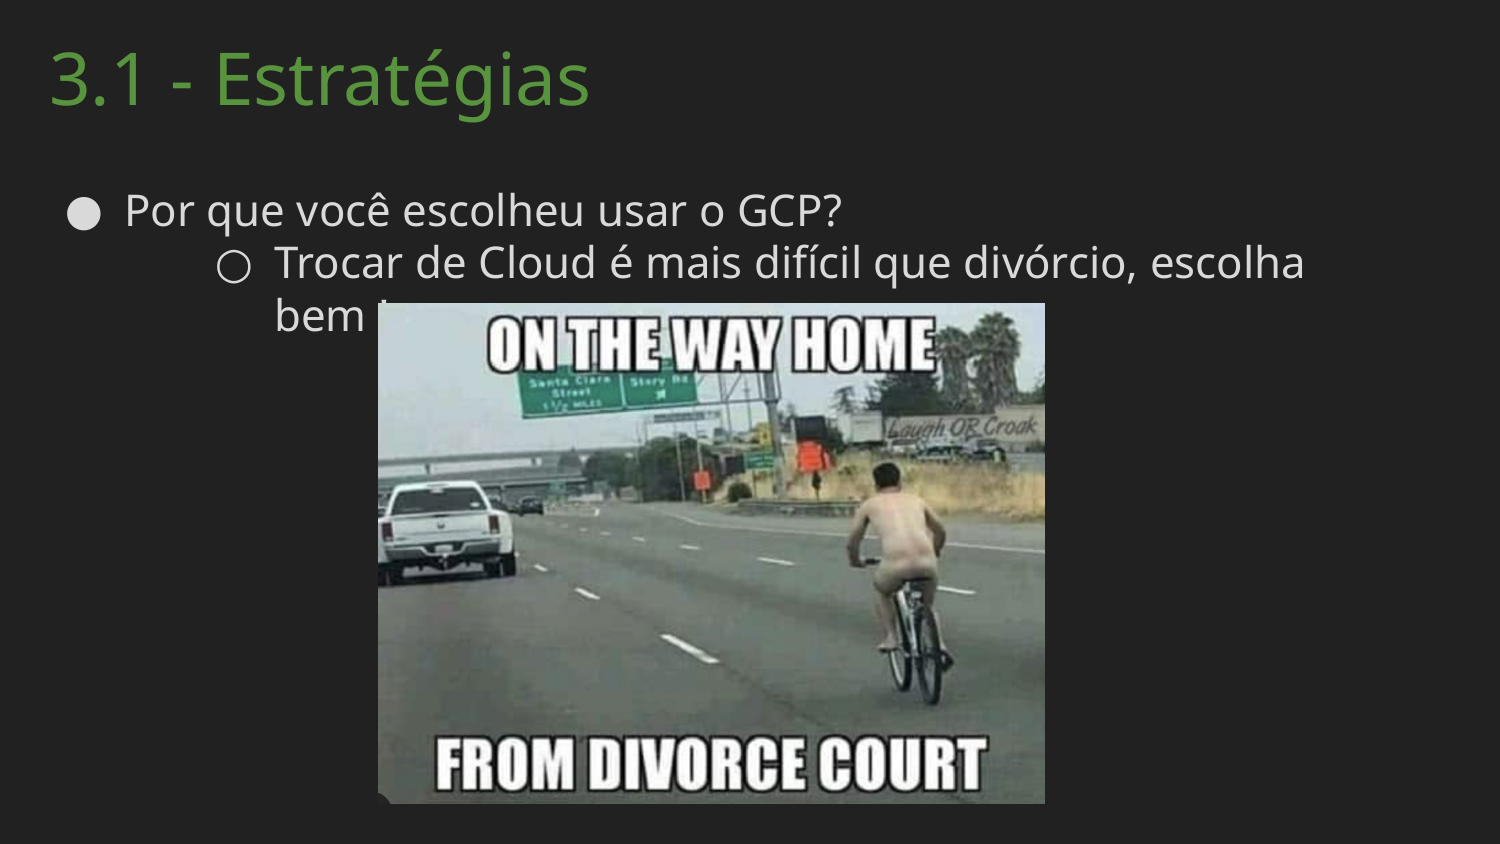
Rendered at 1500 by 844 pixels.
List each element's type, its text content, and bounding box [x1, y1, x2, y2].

title 3.1 - Estratégias [34, 17, 1432, 168]
text_box Por que você escolheu usar o GCP? Trocar de Cloud é mais difícil que divórcio, escolha bem ! [34, 167, 1415, 565]
picture [378, 303, 1045, 804]
